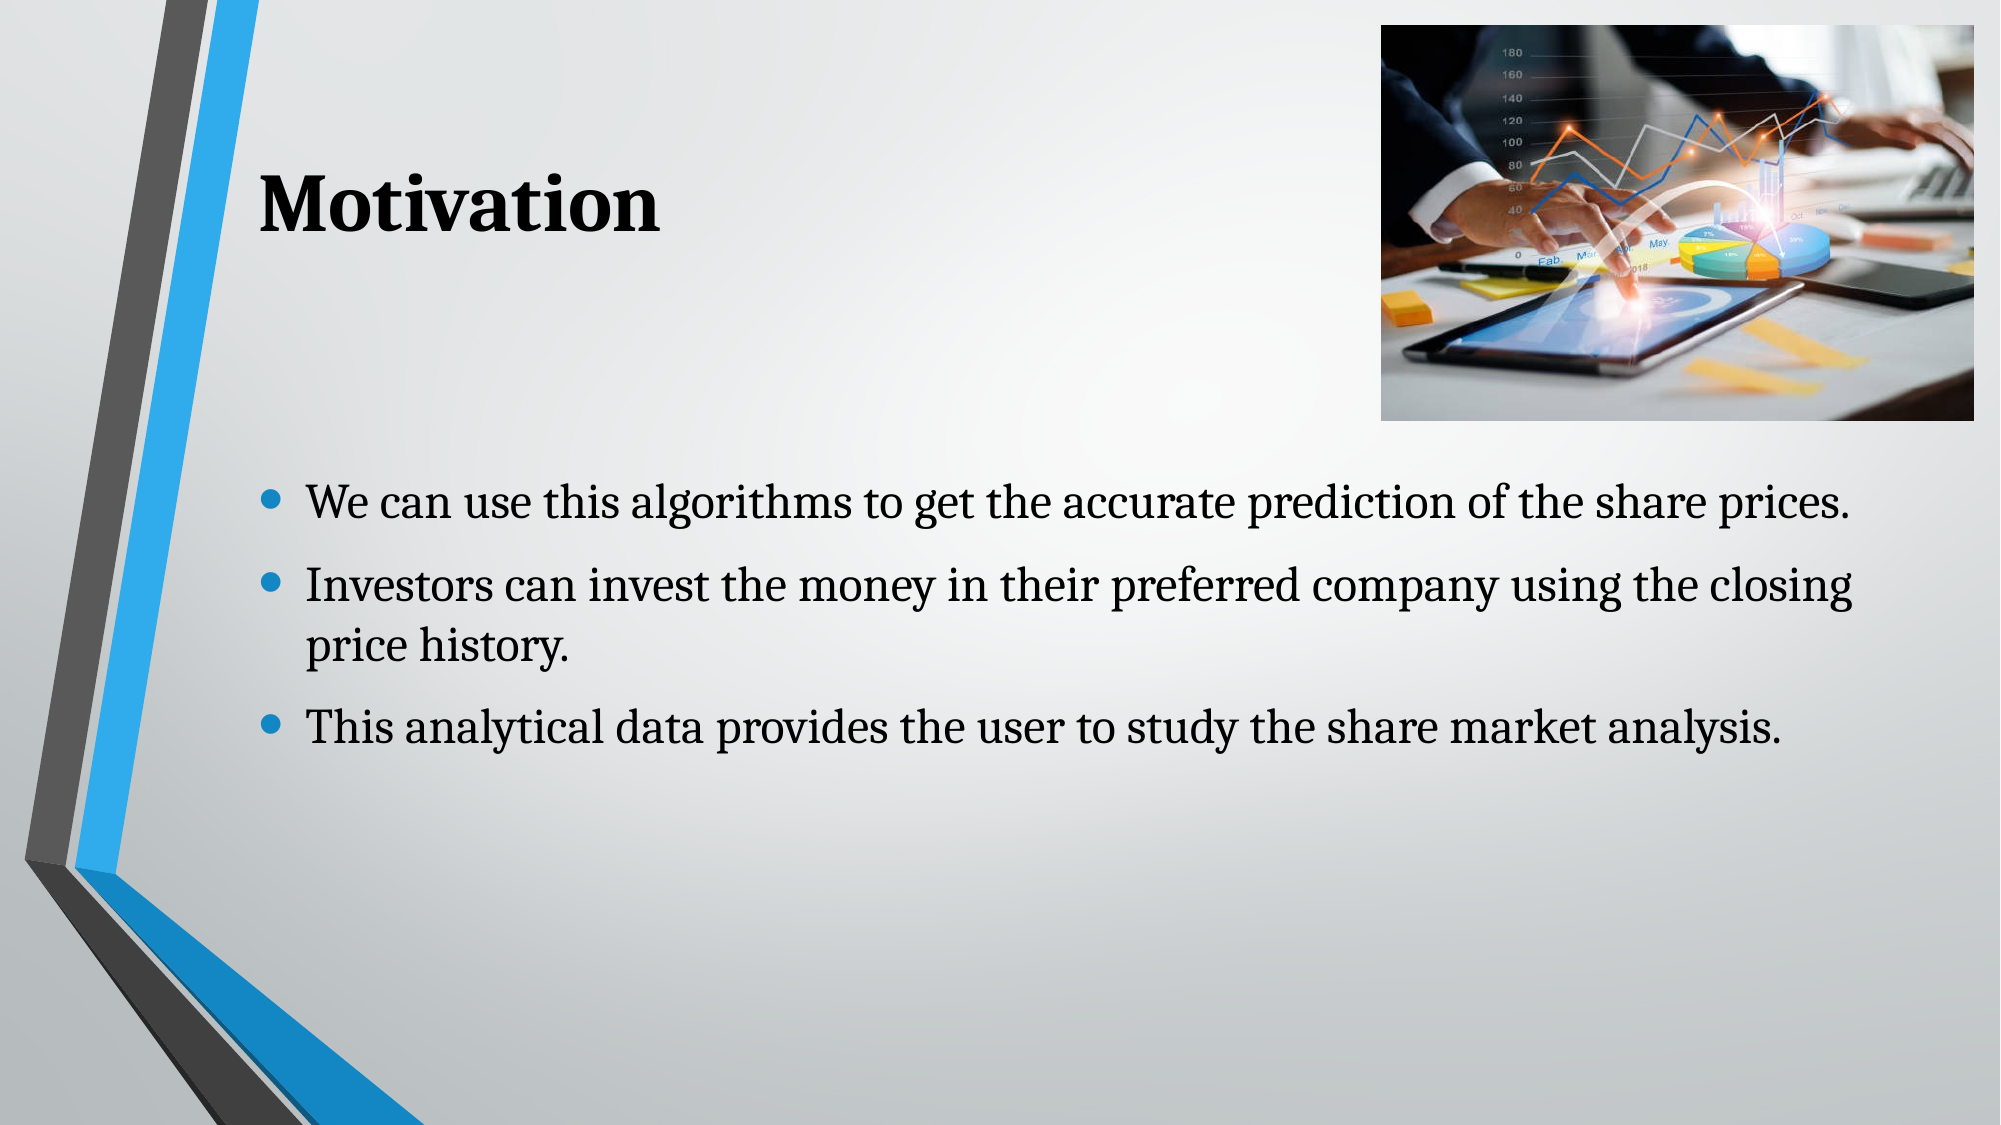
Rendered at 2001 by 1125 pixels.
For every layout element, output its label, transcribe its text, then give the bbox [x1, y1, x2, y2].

list We can use this algorithms to get the accurate prediction of the share prices. Investors can invest the money in their preferred company using the closing price history. This analytical data provides the user to study the share market analysis. [243, 271, 1887, 950]
picture [1381, 25, 1974, 421]
title Motivation [243, 112, 1381, 271]
